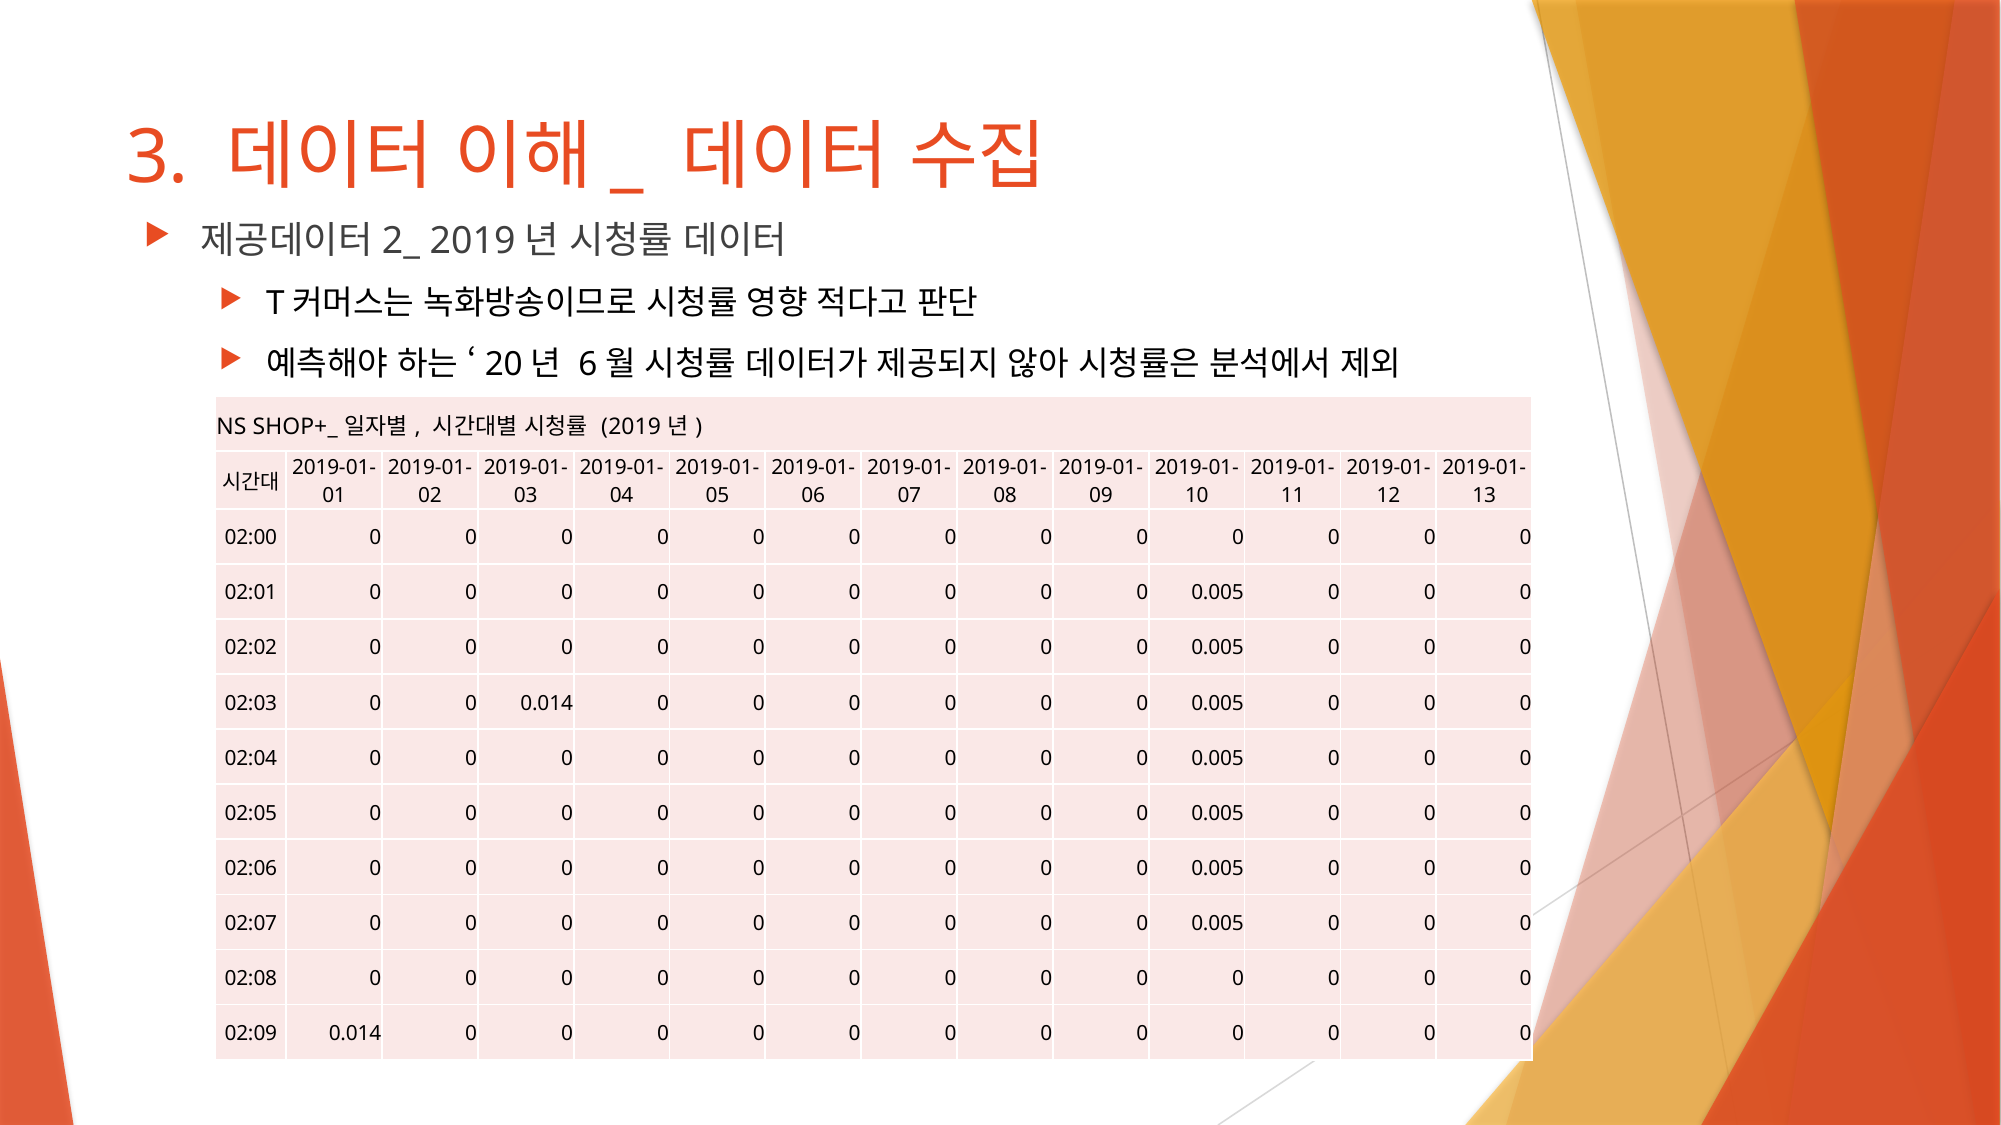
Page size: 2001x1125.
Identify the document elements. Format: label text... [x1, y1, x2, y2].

table_cell 0 [670, 950, 764, 1004]
table_cell 0 [670, 510, 764, 563]
table_cell 0 [670, 565, 764, 618]
table_cell 0.005 [1150, 565, 1244, 618]
table_cell 0 [479, 895, 573, 949]
table_cell 0.005 [1150, 840, 1244, 894]
table_cell 2019-01-09 [1054, 452, 1148, 508]
table_cell 2019-01-12 [1341, 452, 1435, 508]
table_cell 0 [575, 895, 669, 949]
table_cell 2019-01-07 [862, 452, 956, 508]
table_cell 02:08 [216, 950, 285, 1004]
table_cell 0 [1245, 510, 1340, 563]
table_cell 0 [383, 1005, 477, 1059]
table_cell 시간대 [216, 452, 285, 508]
table_cell 0 [670, 1005, 764, 1059]
table_cell 02:03 [216, 675, 285, 728]
table_cell 0 [1245, 730, 1340, 783]
table_cell 0 [1245, 785, 1340, 838]
table_cell 02:09 [216, 1005, 285, 1059]
table_cell 0 [287, 840, 381, 894]
table_cell 2019-01-13 [1437, 452, 1531, 508]
table_cell 0 [479, 565, 573, 618]
table_cell 0 [287, 510, 381, 563]
table_cell 0 [287, 620, 381, 673]
table_cell 0 [287, 785, 381, 838]
table_cell 0 [1437, 510, 1531, 563]
table_cell 02:07 [216, 895, 285, 949]
table_cell 0 [1341, 840, 1435, 894]
table_cell 0 [1437, 565, 1531, 618]
table_cell 0 [479, 510, 573, 563]
table_cell 0 [575, 565, 669, 618]
table_cell 0 [958, 510, 1052, 563]
table_cell 0 [766, 950, 860, 1004]
table_cell 02:02 [216, 620, 285, 673]
table_cell 2019-01-05 [670, 452, 764, 508]
table_cell 0 [862, 840, 956, 894]
table_cell 0 [958, 675, 1052, 728]
table_cell 0 [862, 565, 956, 618]
table_cell 0 [862, 1005, 956, 1059]
table_cell 0 [287, 895, 381, 949]
table_cell 0 [1054, 785, 1148, 838]
table_cell 02:05 [216, 785, 285, 838]
table_cell 02:01 [216, 565, 285, 618]
table_cell 0 [670, 785, 764, 838]
table_cell 0 [862, 675, 956, 728]
table_cell 0 [479, 950, 573, 1004]
table_cell 0 [958, 785, 1052, 838]
table_cell 0 [766, 1005, 860, 1059]
table_cell 0 [1437, 730, 1531, 783]
table_cell 0 [1245, 840, 1340, 894]
table_cell 0 [575, 675, 669, 728]
table_header NS SHOP+_일자별, 시간대별 시청률 (2019년) [216, 397, 1531, 450]
table_cell 0 [1341, 895, 1435, 949]
table_cell 0.005 [1150, 620, 1244, 673]
table_cell 0 [1150, 510, 1244, 563]
table_cell 0 [383, 785, 477, 838]
table_cell 0 [670, 675, 764, 728]
table_cell 0 [1150, 950, 1244, 1004]
table_cell 0 [1437, 950, 1531, 1004]
table_cell 0 [575, 620, 669, 673]
table_cell 0 [287, 675, 381, 728]
table_cell 0 [575, 730, 669, 783]
table_cell 0 [1437, 785, 1531, 838]
table_cell 0.005 [1150, 895, 1244, 949]
table_cell 0 [1437, 1005, 1531, 1059]
table_cell 0 [383, 675, 477, 728]
table_cell 0 [766, 675, 860, 728]
table_cell 0 [1150, 1005, 1244, 1059]
table_cell 0 [1054, 840, 1148, 894]
table_cell 0 [958, 730, 1052, 783]
table_cell 2019-01-04 [575, 452, 669, 508]
list 제공데이터2_ 2019년 시청률 데이터 T커머스는 녹화방송이므로 시청률 영향 적다고 판단 예측해야 하는 ‘20년 6월 시청률 데이터가 제공되지 않아 시청률은 분석에서 제외 [129, 208, 1653, 845]
table_cell 0.014 [287, 1005, 381, 1059]
table_cell 0.005 [1150, 730, 1244, 783]
table_cell 0 [1341, 510, 1435, 563]
table_cell 0 [383, 565, 477, 618]
table_cell 0 [1341, 675, 1435, 728]
table_cell 0 [287, 730, 381, 783]
table_cell 0 [958, 565, 1052, 618]
table_cell 0 [575, 950, 669, 1004]
table_cell 0 [1245, 1005, 1340, 1059]
table_cell 0 [766, 785, 860, 838]
table_cell 02:00 [216, 510, 285, 563]
table_cell 0 [862, 950, 956, 1004]
table_cell 0 [862, 785, 956, 838]
table_cell 0 [383, 620, 477, 673]
table_cell 0 [862, 510, 956, 563]
table_cell 0 [1245, 895, 1340, 949]
table_cell 0 [670, 730, 764, 783]
table_cell 0 [1341, 620, 1435, 673]
table_cell 0 [1341, 950, 1435, 1004]
table_cell 0 [1437, 620, 1531, 673]
table_cell 0 [575, 840, 669, 894]
table_cell 0 [958, 895, 1052, 949]
table_cell 0 [1054, 1005, 1148, 1059]
table_cell 2019-01-06 [766, 452, 860, 508]
table_cell 0 [479, 1005, 573, 1059]
table_cell 0 [766, 510, 860, 563]
table_cell 0 [479, 785, 573, 838]
table_cell 0 [287, 565, 381, 618]
table_cell 2019-01-02 [383, 452, 477, 508]
table_cell 0 [766, 840, 860, 894]
table_cell 0 [766, 565, 860, 618]
table_cell 02:04 [216, 730, 285, 783]
table_cell 0 [1054, 675, 1148, 728]
table_cell 0 [1245, 620, 1340, 673]
table_cell 0 [958, 620, 1052, 673]
table_cell 0 [1437, 895, 1531, 949]
table_cell 0 [670, 620, 764, 673]
table_cell 0 [958, 1005, 1052, 1059]
table_cell 0 [958, 840, 1052, 894]
table_cell 0 [1341, 785, 1435, 838]
table_cell 0 [1054, 565, 1148, 618]
table_cell 0 [479, 840, 573, 894]
table_cell 2019-01-03 [479, 452, 573, 508]
table_cell 2019-01-11 [1245, 452, 1340, 508]
table_cell 0.005 [1150, 675, 1244, 728]
table_cell 02:06 [216, 840, 285, 894]
table_cell 0 [1437, 675, 1531, 728]
table_cell 0 [670, 840, 764, 894]
table_cell 0 [575, 510, 669, 563]
table_cell 2019-01-01 [287, 452, 381, 508]
table_cell 0 [575, 785, 669, 838]
table_cell 2019-01-10 [1150, 452, 1244, 508]
table_cell 0 [862, 730, 956, 783]
table_cell 0 [383, 950, 477, 1004]
table_cell 0 [958, 950, 1052, 1004]
table_cell 0 [1054, 730, 1148, 783]
table_cell 0 [1054, 620, 1148, 673]
table_cell 0.005 [1150, 785, 1244, 838]
table_cell 2019-01-08 [958, 452, 1052, 508]
table_cell 0 [862, 620, 956, 673]
table_cell 0 [862, 895, 956, 949]
table_cell 0 [766, 895, 860, 949]
table_cell 0.014 [479, 675, 573, 728]
table_cell 0 [383, 730, 477, 783]
table_cell 0 [1245, 950, 1340, 1004]
table_cell 0 [1054, 950, 1148, 1004]
table_cell 0 [1341, 1005, 1435, 1059]
table_cell 0 [1054, 895, 1148, 949]
table_cell 0 [766, 730, 860, 783]
table_cell 0 [1054, 510, 1148, 563]
table_cell 0 [1437, 840, 1531, 894]
table_cell 0 [287, 950, 381, 1004]
table_cell 0 [383, 840, 477, 894]
title 3. 데이터 이해_ 데이터 수집 [111, 99, 1522, 317]
table_cell 0 [1341, 730, 1435, 783]
table_cell 0 [670, 895, 764, 949]
table_cell 0 [766, 620, 860, 673]
table_cell 0 [383, 510, 477, 563]
table_cell 0 [479, 730, 573, 783]
table_cell 0 [383, 895, 477, 949]
table_cell 0 [479, 620, 573, 673]
table_cell 0 [1245, 565, 1340, 618]
table_cell 0 [1341, 565, 1435, 618]
table_cell 0 [1245, 675, 1340, 728]
table_cell 0 [575, 1005, 669, 1059]
